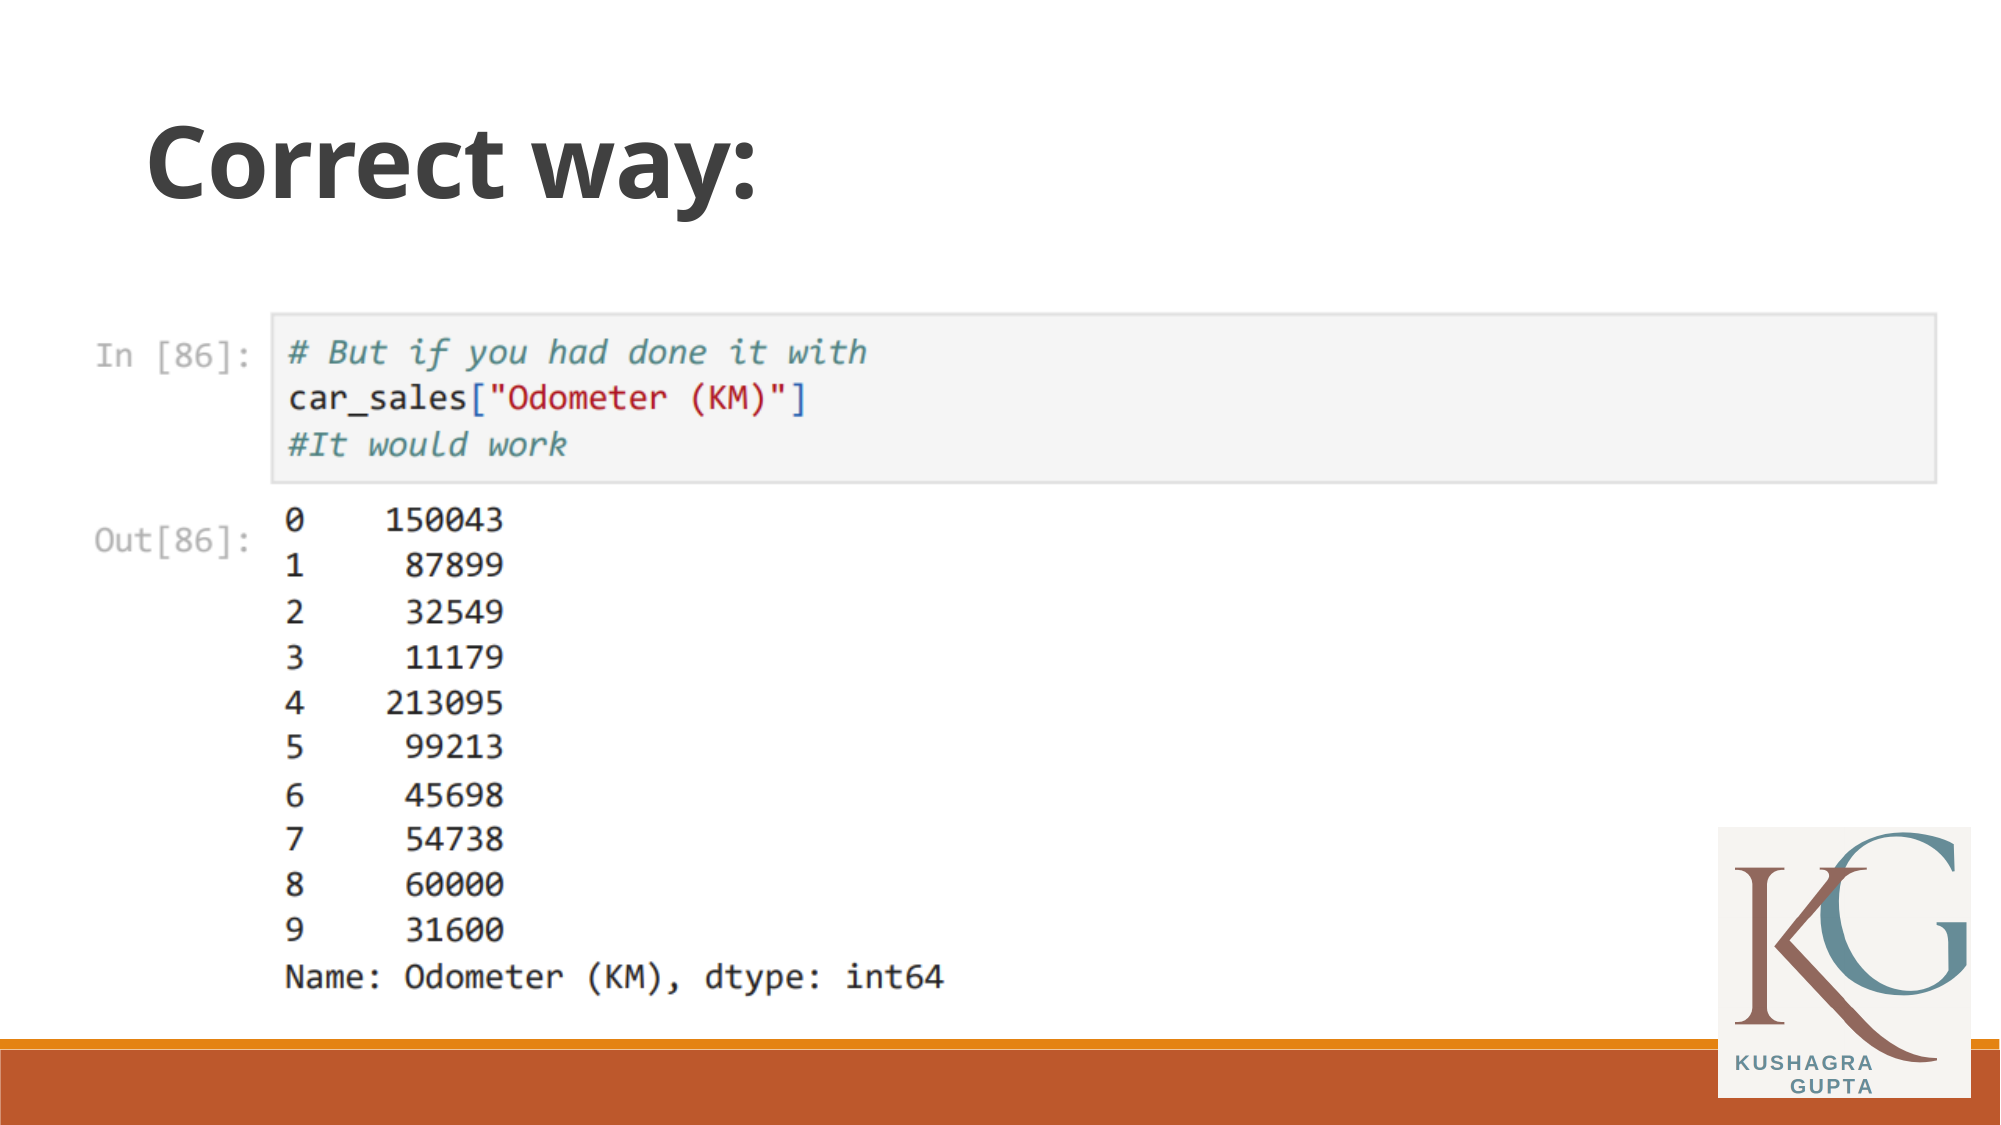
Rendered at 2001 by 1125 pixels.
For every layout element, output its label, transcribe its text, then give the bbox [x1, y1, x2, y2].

text_box Correct way: [129, 91, 1926, 227]
picture [36, 295, 1971, 1098]
